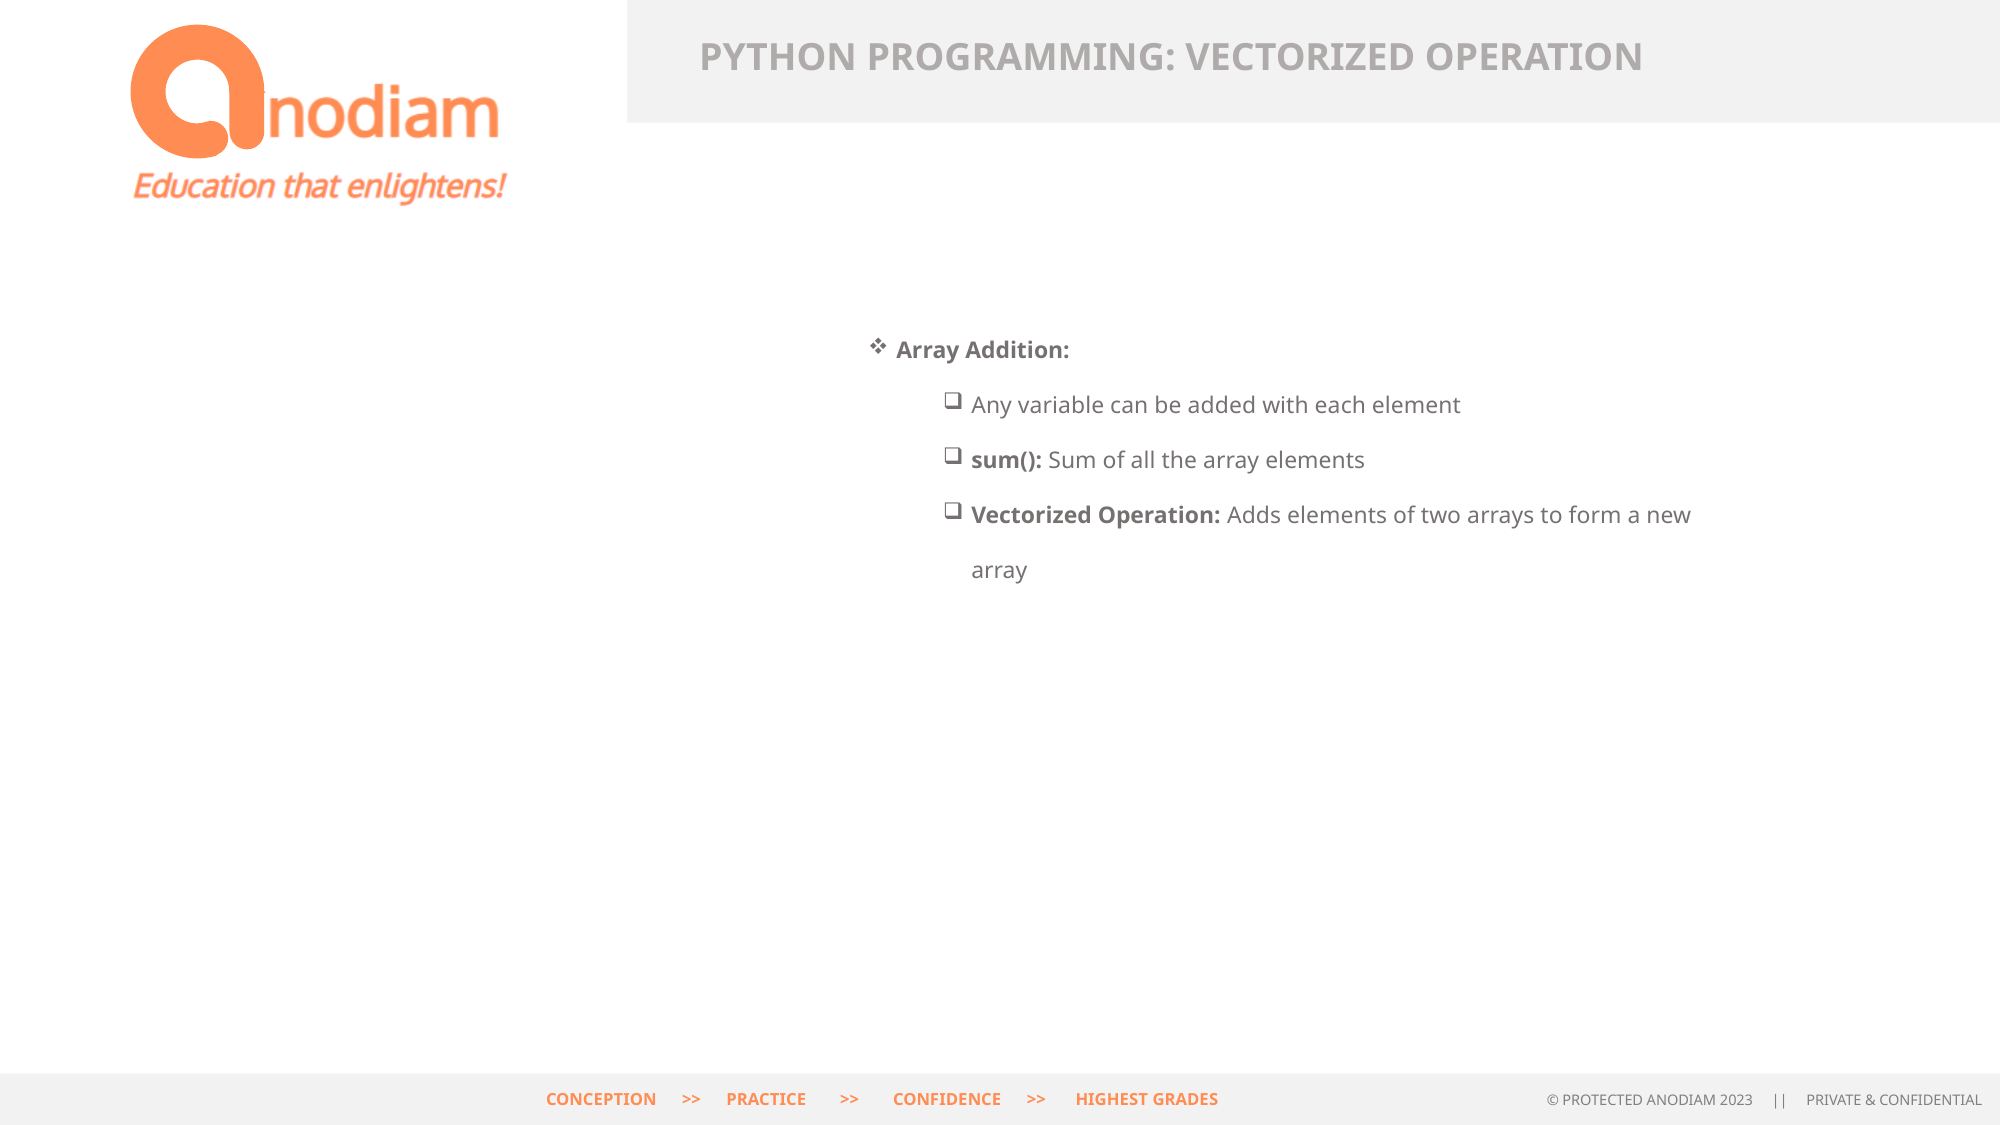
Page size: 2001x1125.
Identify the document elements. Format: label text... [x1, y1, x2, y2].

text_box [626, 0, 2000, 124]
text_box Python Programming: Vectorized Operation [684, 25, 1660, 86]
text_box Array Addition: Any variable can be added with each element sum(): Sum of all the array elements Vectorized Operation: Adds elements of two arrays to form a new array [853, 273, 1715, 1030]
text_box CONCEPTION >> PRACTICE >> CONFIDENCE >> HIGHEST GRADES © PROTECTED ANODIAM 2023 || PRIVATE & CONFIDENTIAL [0, 1072, 2000, 1125]
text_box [112, 25, 519, 214]
